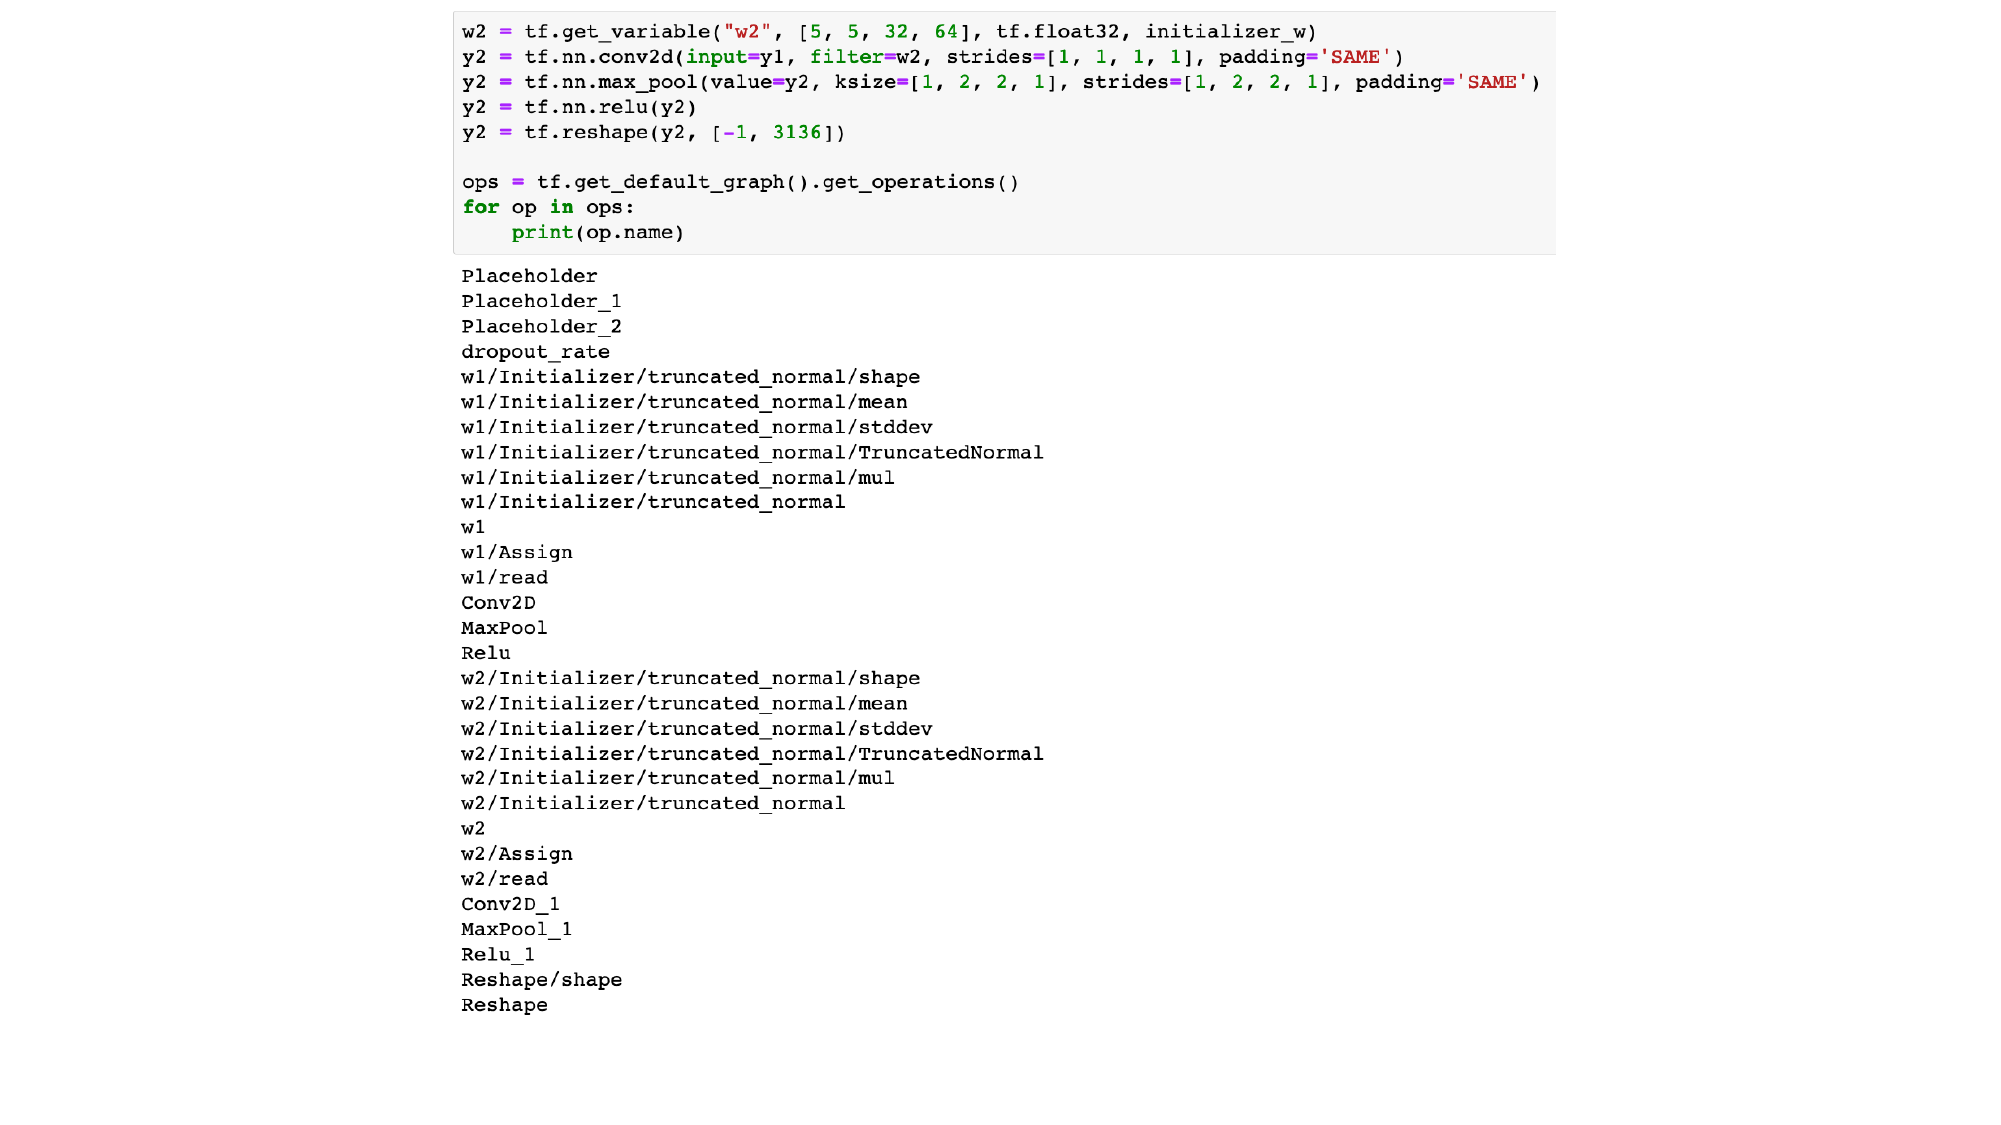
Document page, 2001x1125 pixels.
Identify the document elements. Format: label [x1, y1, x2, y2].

picture [215, 0, 1688, 1125]
